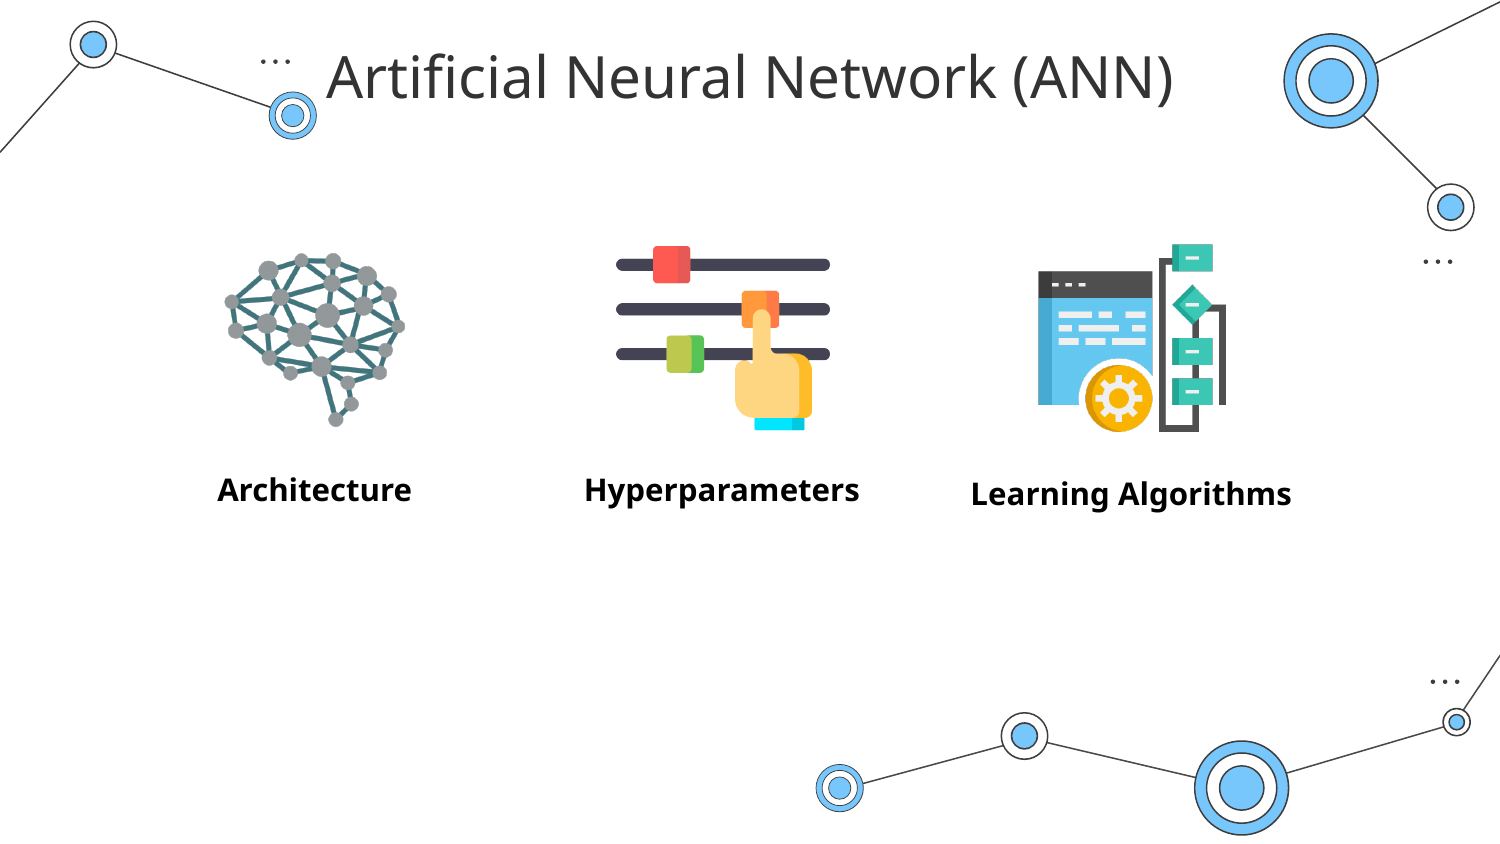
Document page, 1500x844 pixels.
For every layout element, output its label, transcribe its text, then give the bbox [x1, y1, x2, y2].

text_box Artificial Neural Network (ANN) [156, 28, 1344, 123]
text_box Hyperparameters [541, 455, 903, 598]
picture [208, 230, 422, 445]
picture [1024, 230, 1239, 445]
text_box Learning Algorithms [950, 459, 1313, 564]
text_box Architecture [133, 455, 496, 598]
picture [616, 230, 830, 445]
